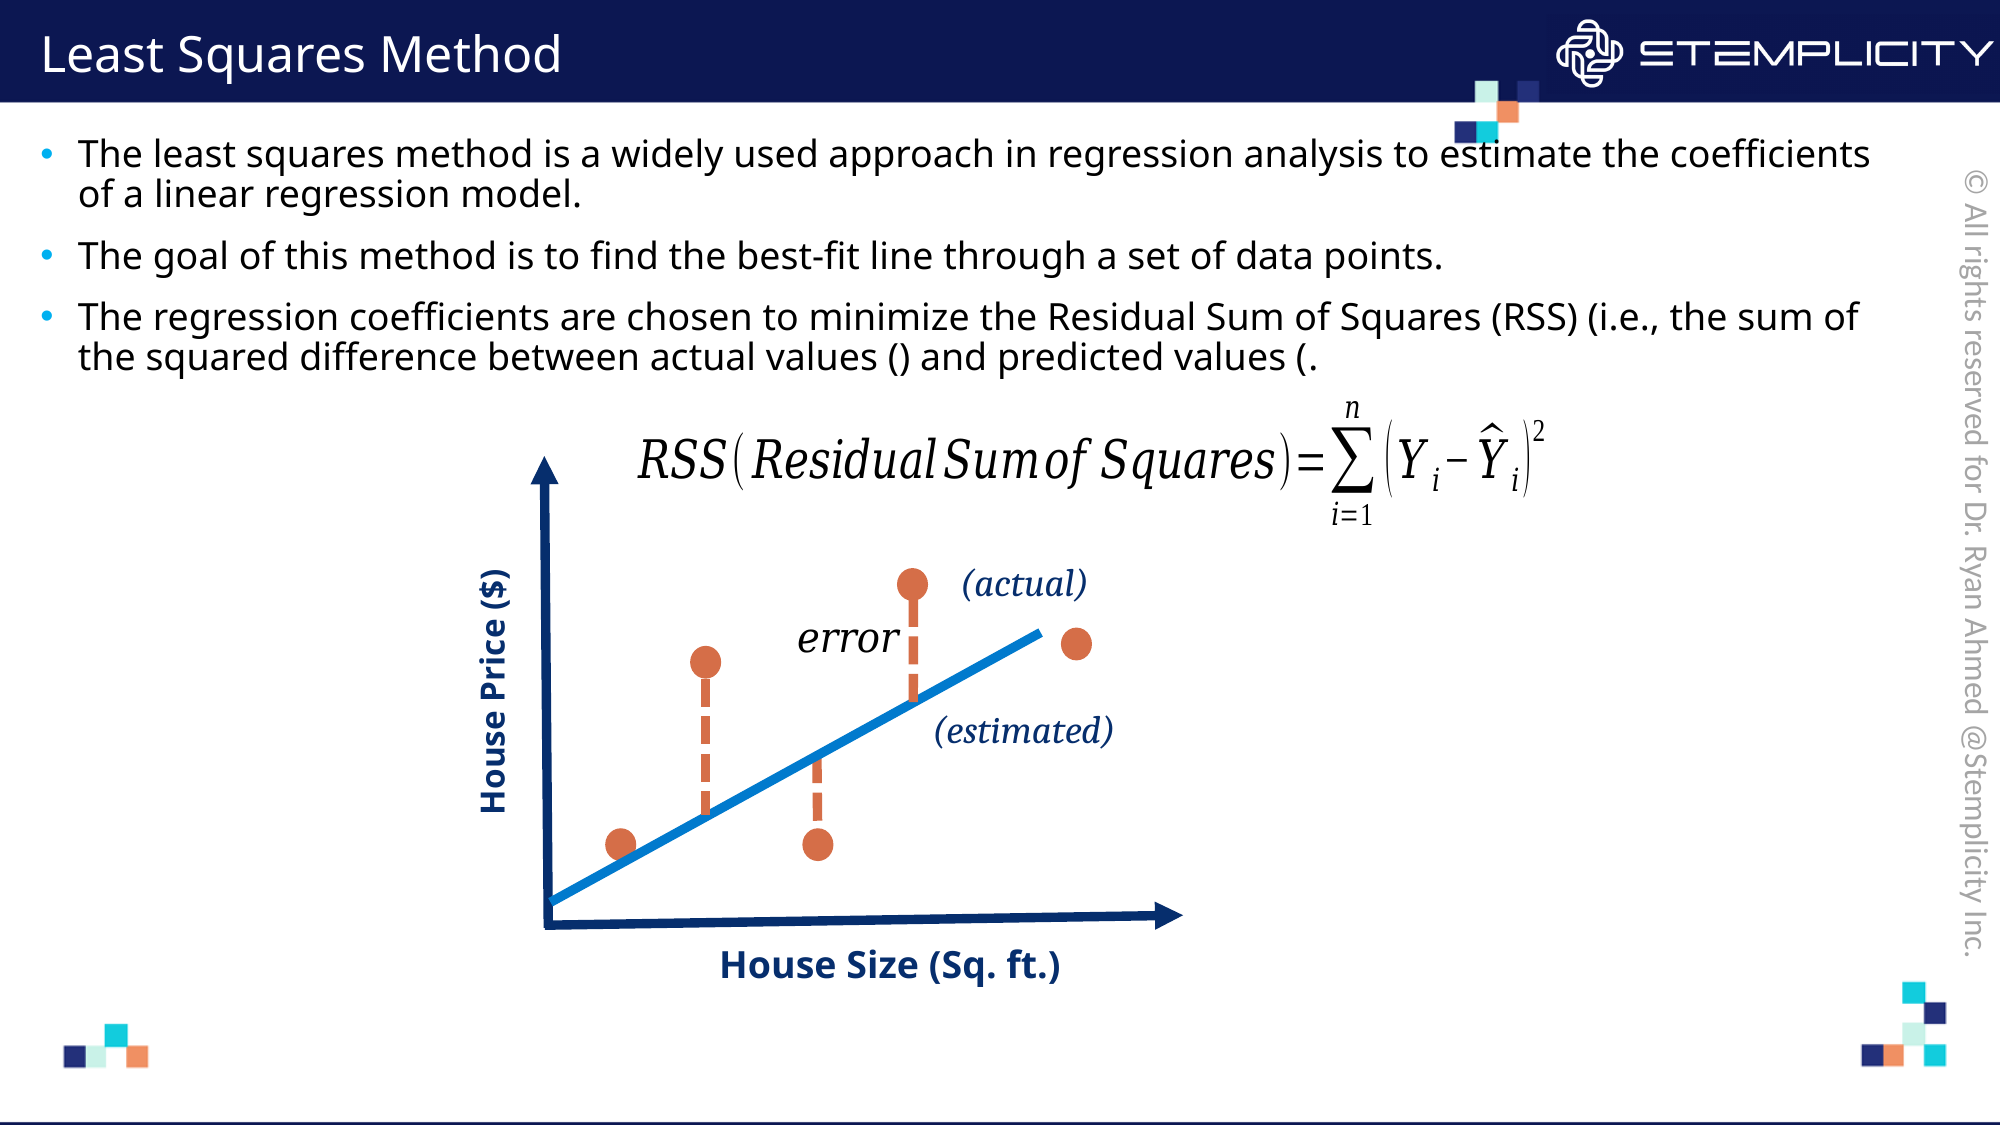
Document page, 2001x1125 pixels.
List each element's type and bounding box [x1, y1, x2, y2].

text_box [550, 632, 1041, 903]
text_box [549, 915, 1184, 926]
text_box [544, 456, 549, 928]
picture [0, 0, 2000, 1125]
